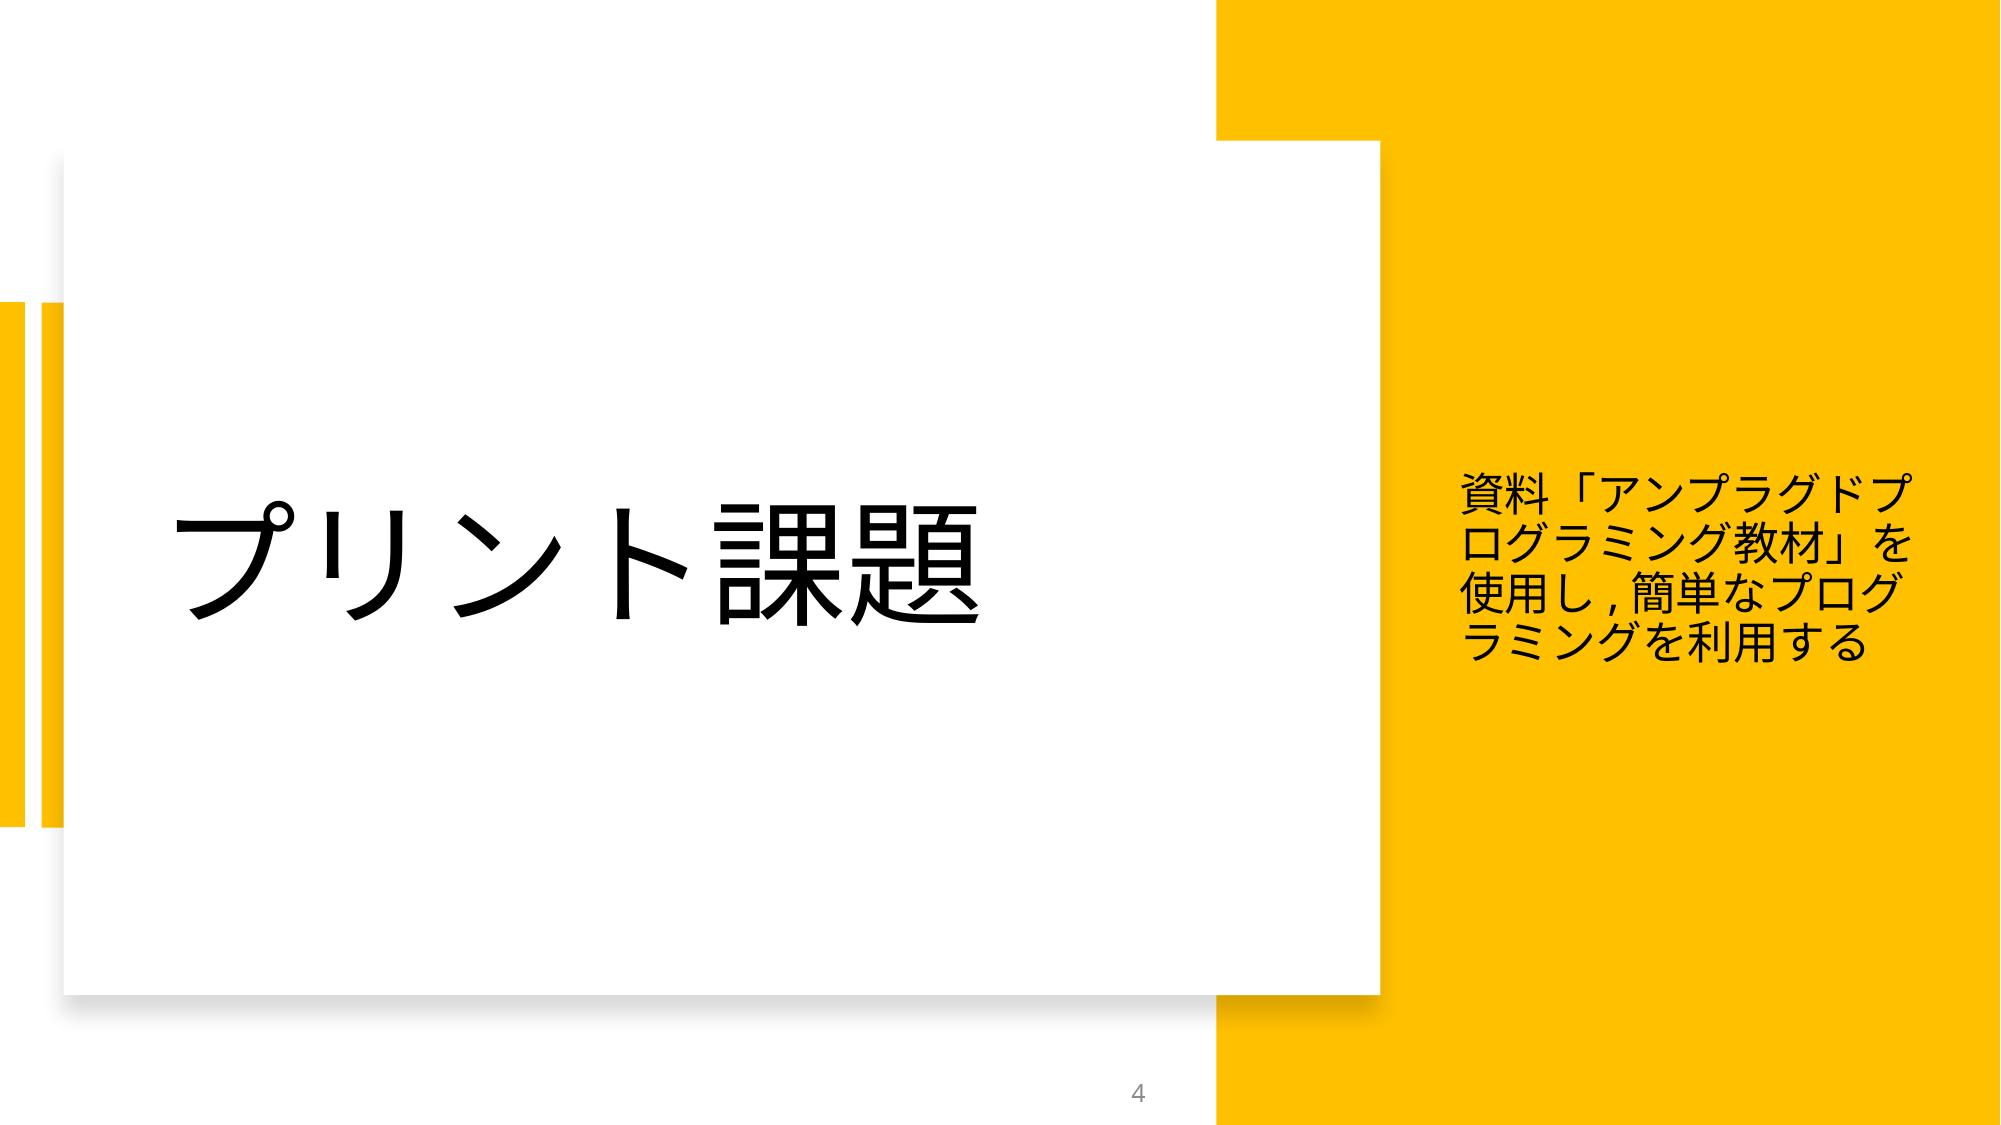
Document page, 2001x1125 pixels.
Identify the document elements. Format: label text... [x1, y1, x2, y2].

text_box [63, 140, 1381, 996]
text_box [41, 302, 53, 829]
text_box [1215, 0, 2000, 1125]
text_box [0, 301, 26, 828]
title プリント課題 [144, 241, 1311, 901]
slide_number 3 [965, 1065, 1161, 1125]
text_box [0, 0, 1215, 1125]
list 資料「アンプラグドプログラミング教材」を使用し,簡単なプログラミングを利用する [1444, 302, 1937, 839]
